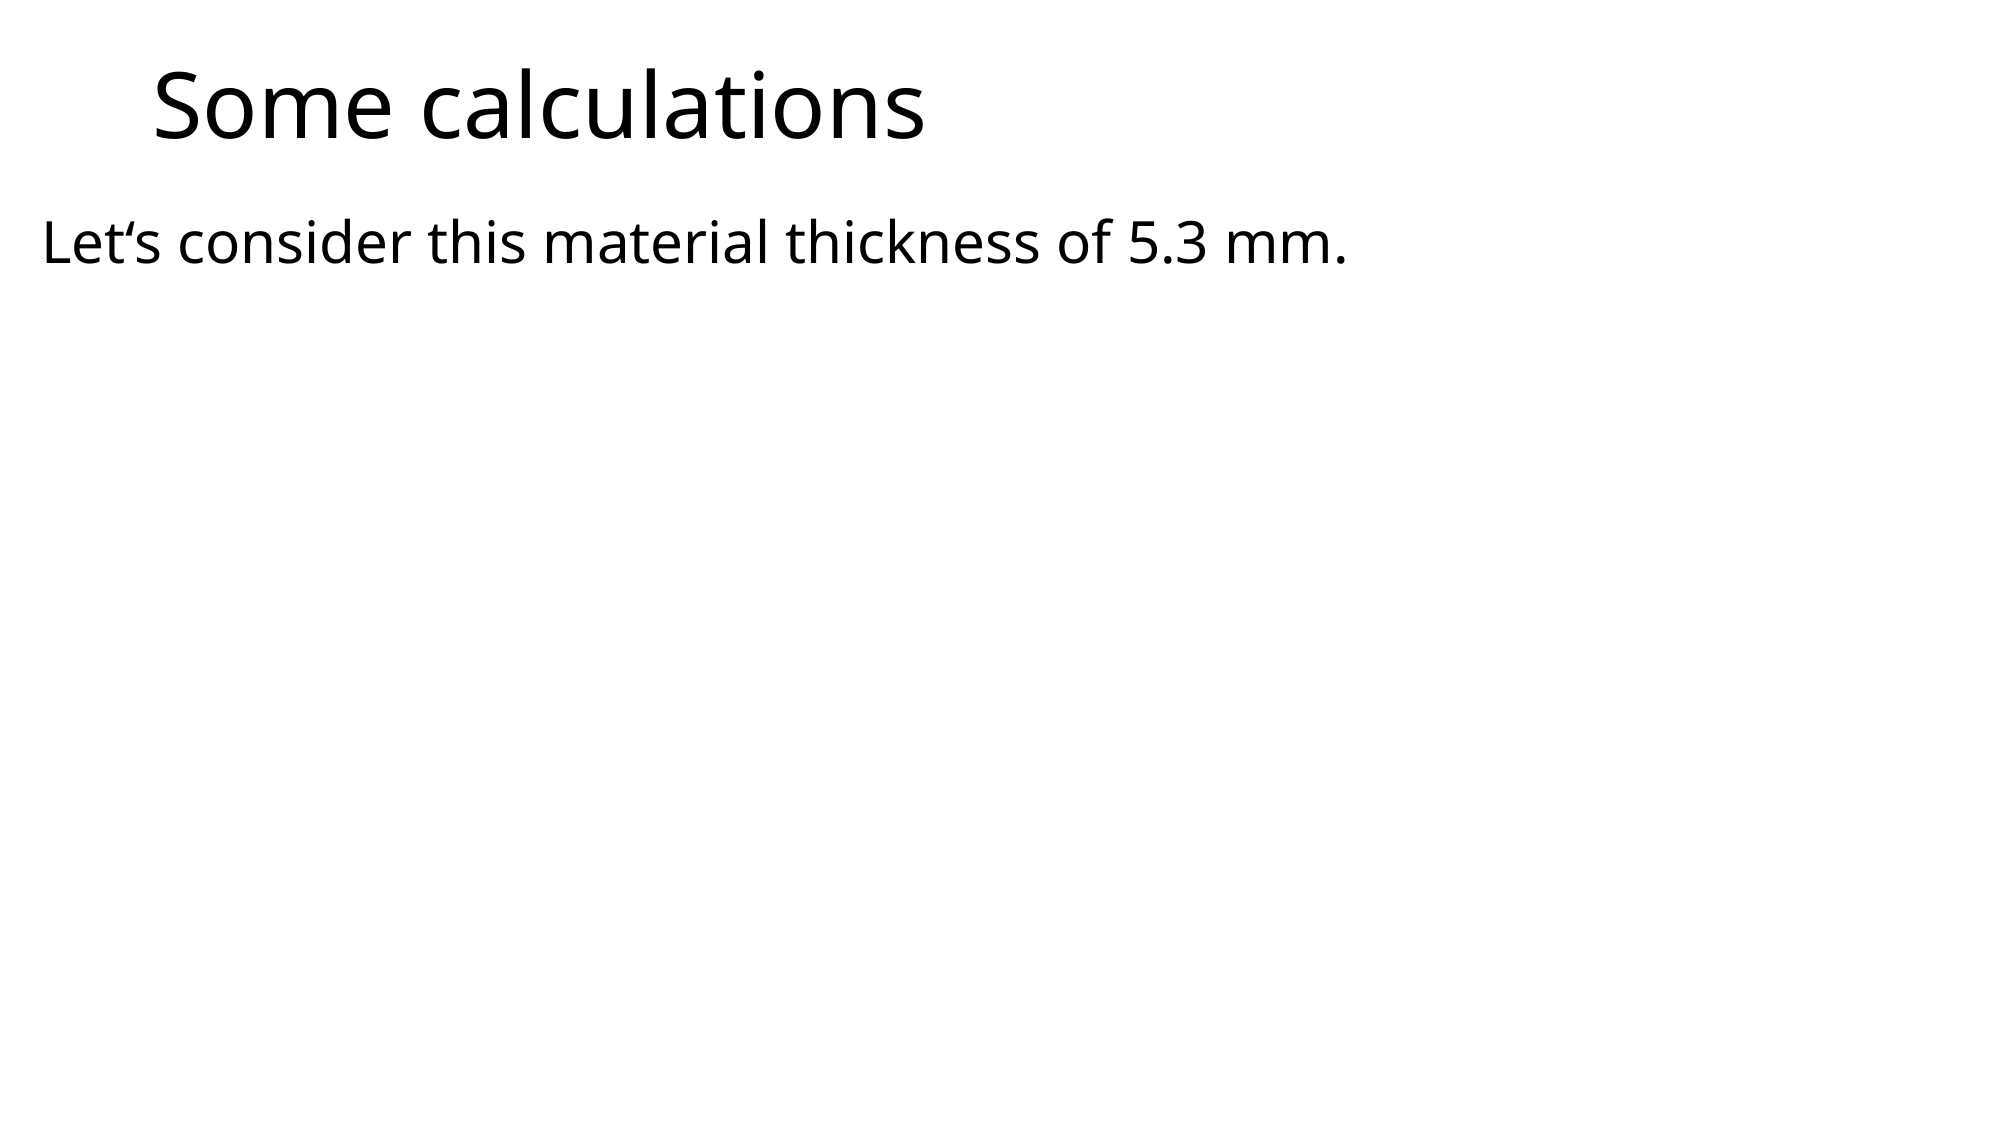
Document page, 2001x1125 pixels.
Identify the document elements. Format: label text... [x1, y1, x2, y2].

list Let‘s consider this material thickness of 5.3 mm. [26, 205, 1752, 920]
title Some calculations [137, 0, 1863, 218]
